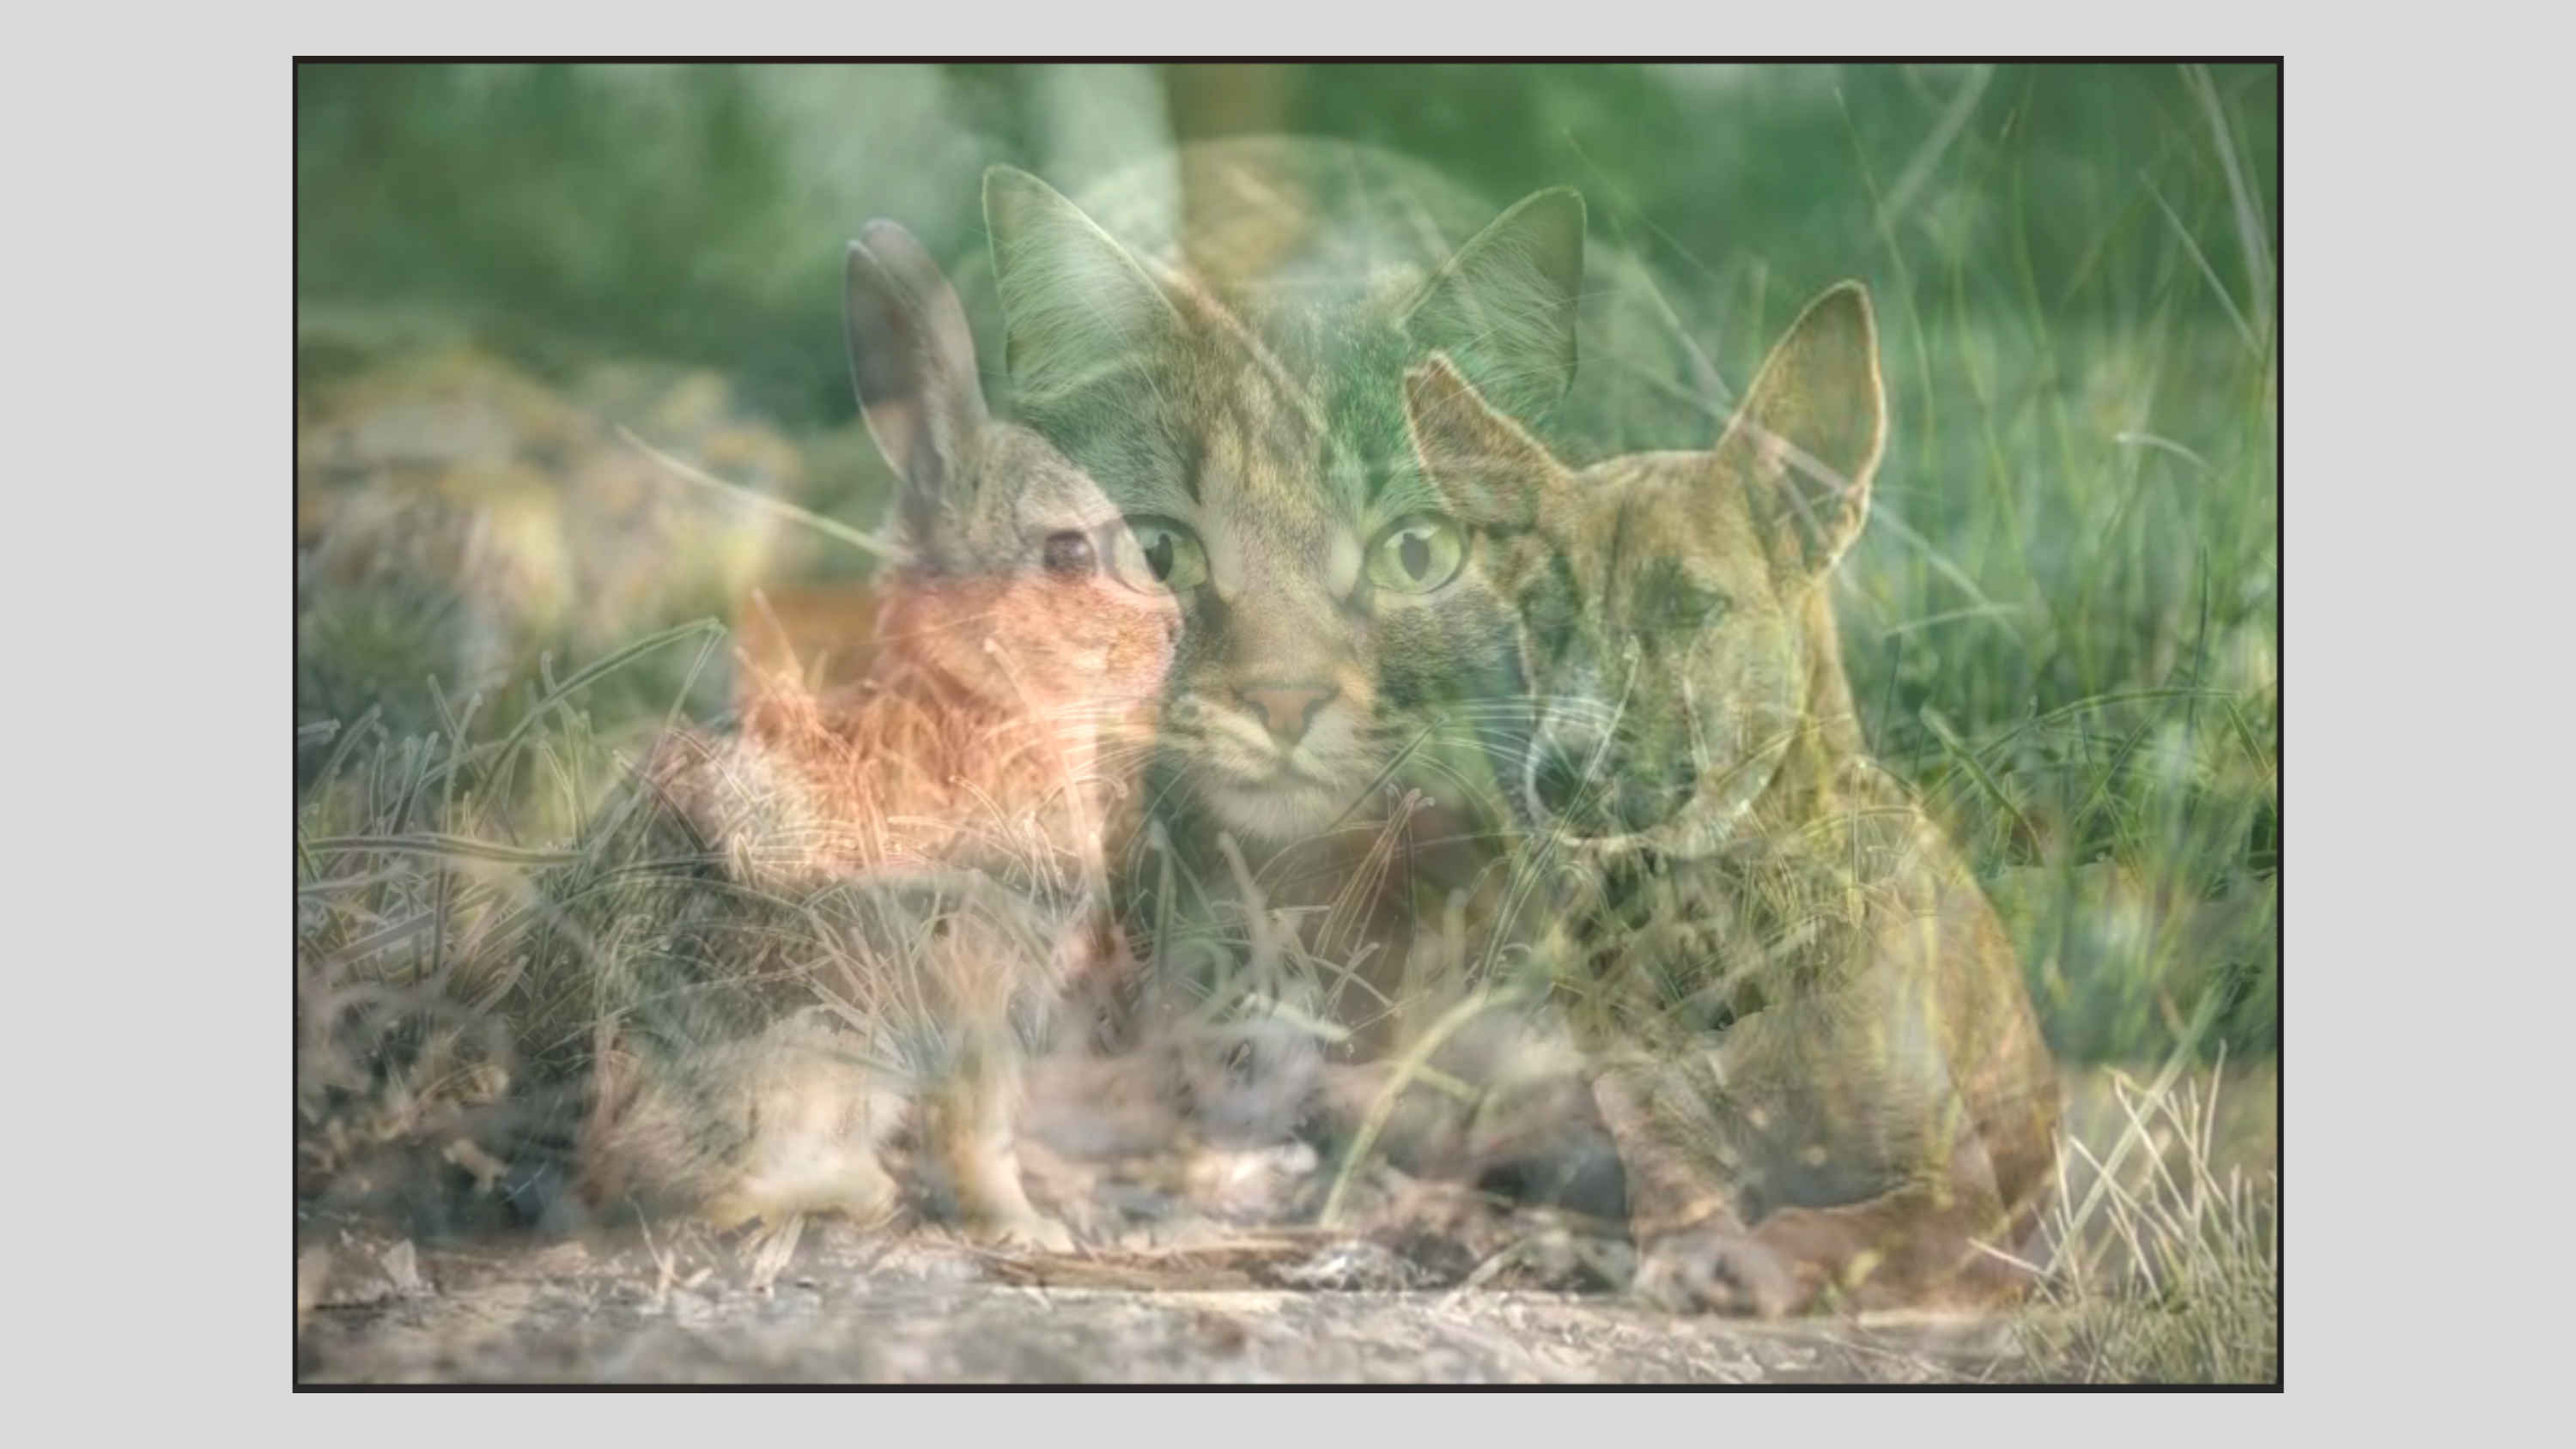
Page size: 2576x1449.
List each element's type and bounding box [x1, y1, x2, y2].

text_box [292, 56, 2284, 1393]
